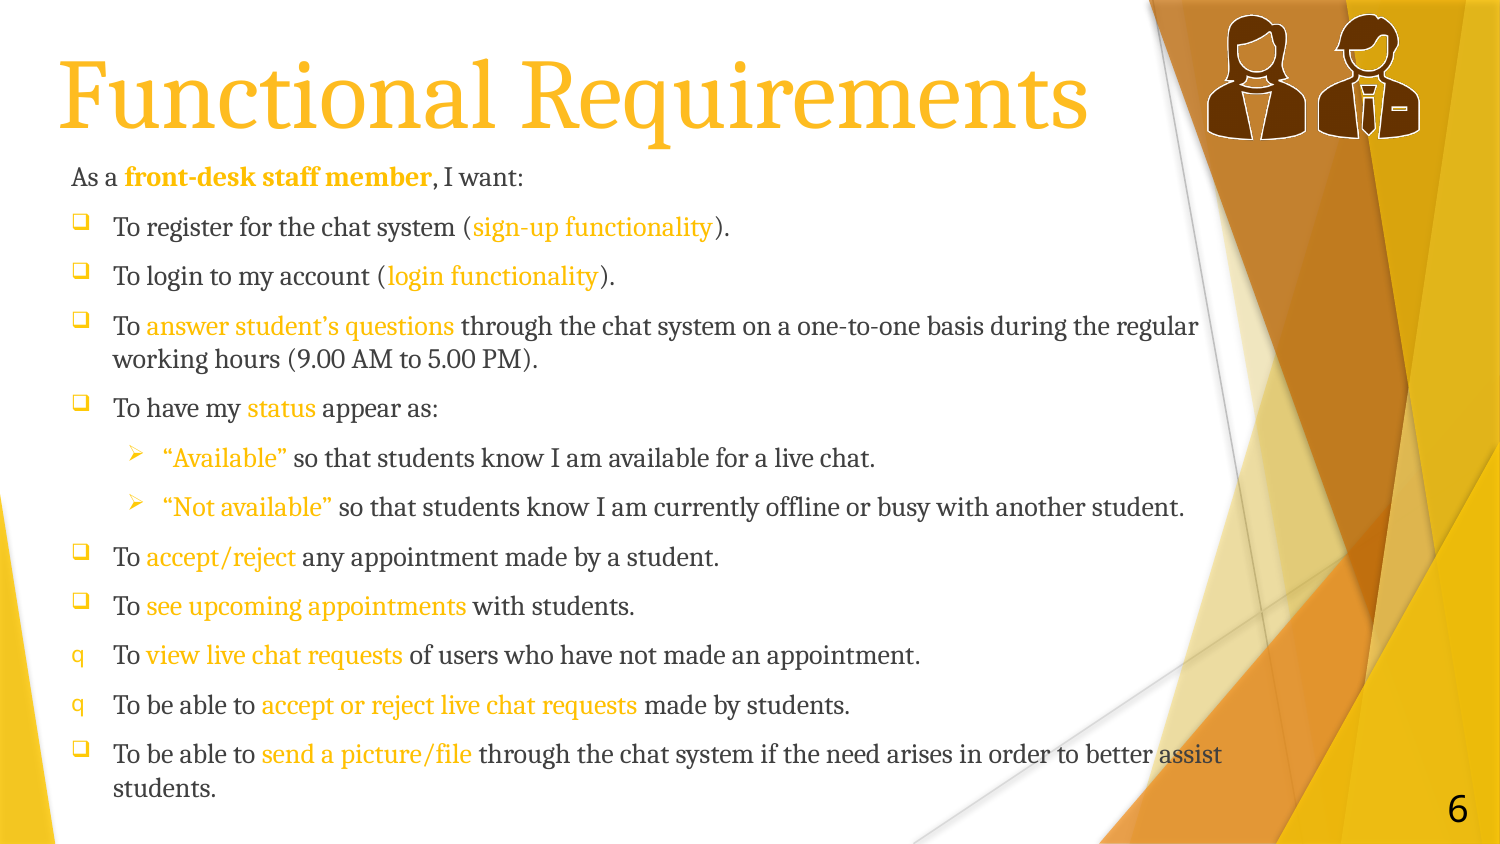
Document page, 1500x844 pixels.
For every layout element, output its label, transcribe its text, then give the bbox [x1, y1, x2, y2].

list As a front-desk staff member, I want: To register for the chat system (sign-up functionality). To login to my account (login functionality). To answer student’s questions through the chat system on a one-to-one basis during the regular working hours (9.00 AM to 5.00 PM). To have my status appear as: “Available” so that students know I am available for a live chat. “Not available” so that students know I am currently offline or busy with another student. To accept/reject any appointment made by a student. To see upcoming appointments with students. To view live chat requests of users who have not made an appointment. To be able to accept or reject live chat requests made by students. To be able to send a picture/file through the chat system if the need arises in order to better assist students. [56, 151, 1277, 808]
slide_number 6 [1399, 788, 1484, 833]
picture [1181, 0, 1445, 152]
title Functional Requirements [42, 21, 1176, 184]
